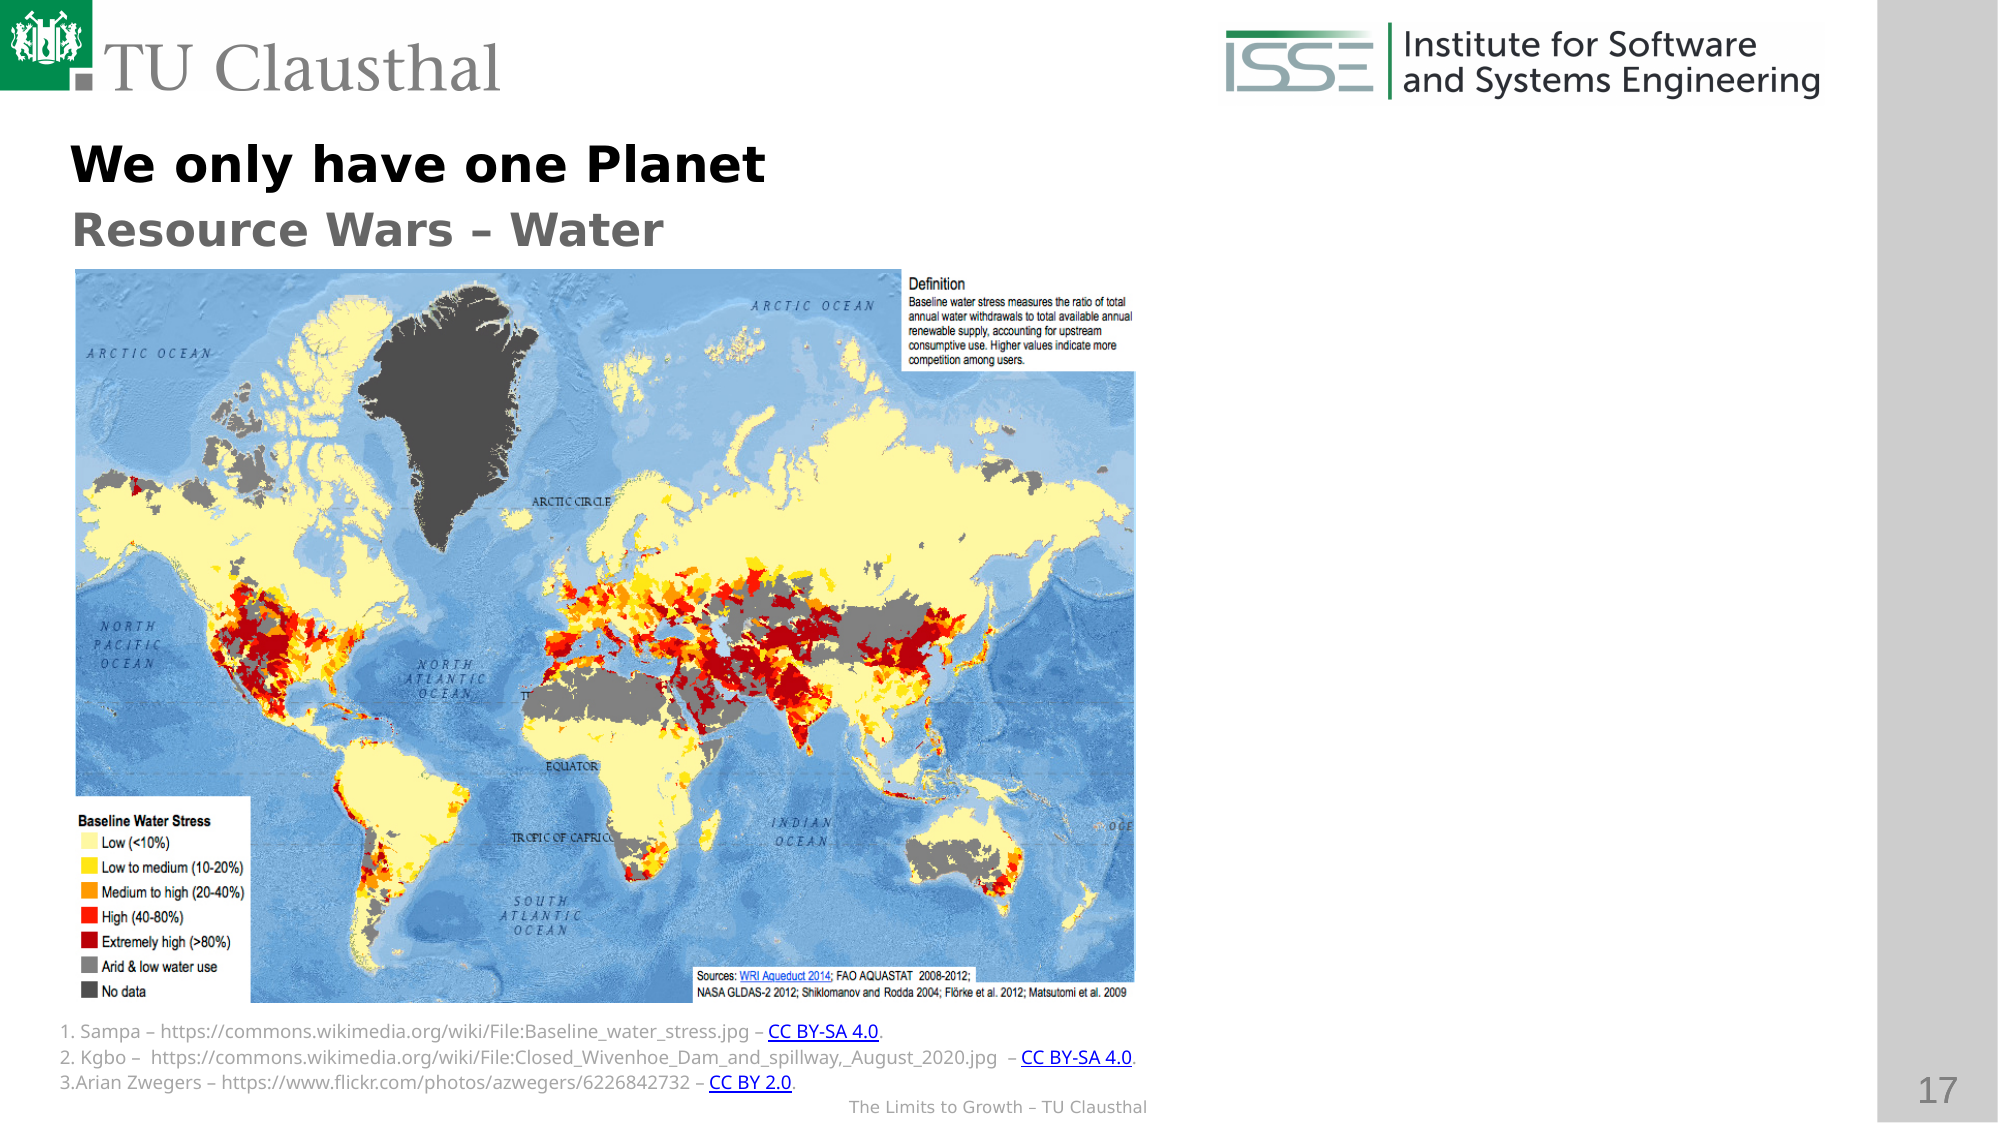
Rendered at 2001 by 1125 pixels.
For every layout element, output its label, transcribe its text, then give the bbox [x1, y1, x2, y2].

text_box Resource Wars – Water [70, 188, 1769, 269]
text_box We only have one Planet [55, 125, 1817, 206]
picture [0, 0, 500, 91]
picture [1218, 22, 1825, 106]
picture [74, 269, 1136, 1003]
text_box 1. Sampa – https://commons.wikimedia.org/wiki/File:Baseline_water_stress.jpg – CC BY-SA 4.0. 2. Kgbo – https://commons.wikimedia.org/wiki/File:Closed_Wivenhoe_Dam_and_spillway,_August_2020.jpg – CC BY-SA 4.0. 3.Arian Zwegers – https://www.flickr.com/photos/azwegers/6226842732 – CC BY 2.0. [44, 1012, 1320, 1104]
